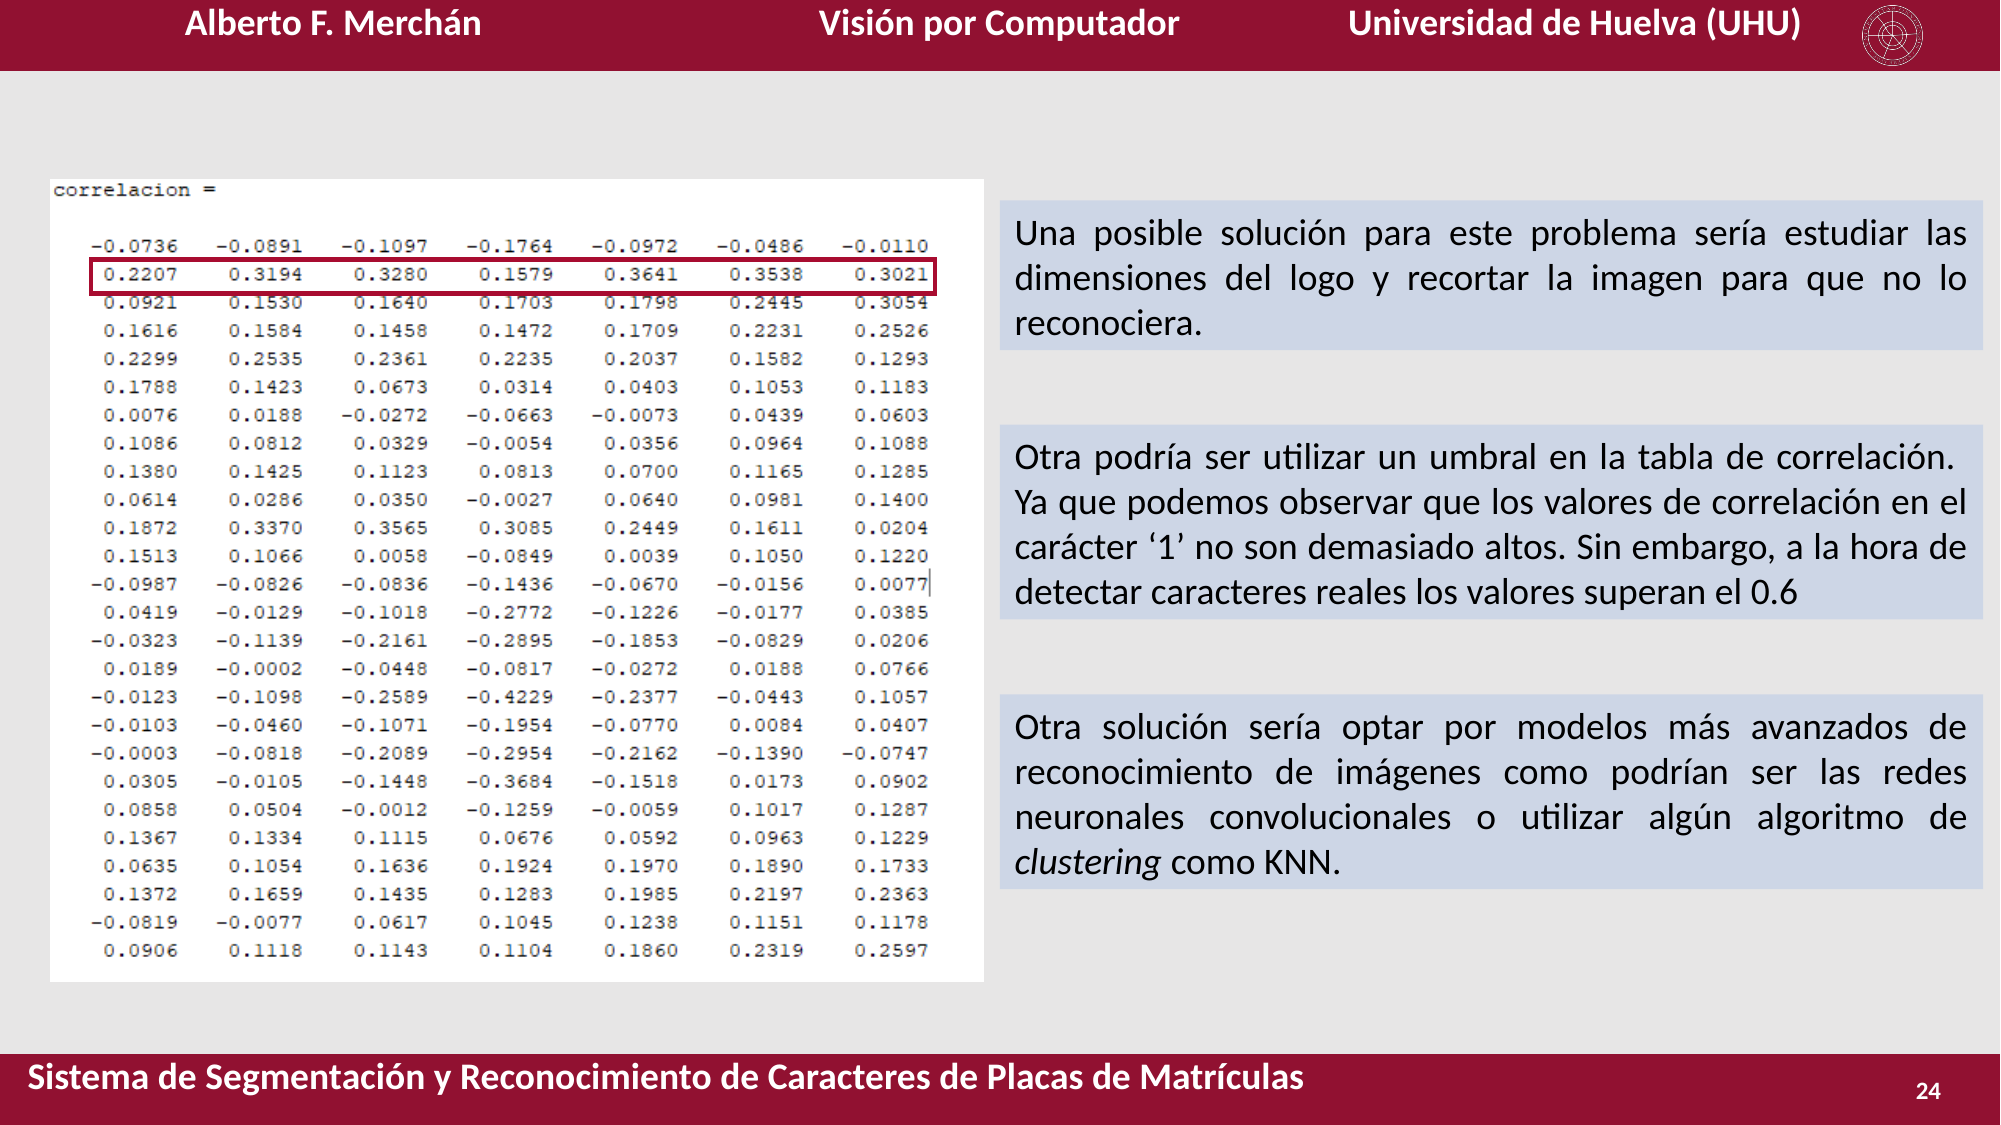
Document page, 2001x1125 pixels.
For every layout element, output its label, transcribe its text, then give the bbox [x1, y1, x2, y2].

table_header [1333, 1054, 2000, 1125]
slide_number 24 [1506, 1059, 1957, 1120]
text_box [0, 0, 2000, 71]
text_box Una posible solución para este problema sería estudiar las dimensiones del logo y recortar la imagen para que no lo reconociera. [999, 200, 1984, 351]
text_box Otra podría ser utilizar un umbral en la tabla de correlación. Ya que podemos observar que los valores de correlación en el carácter ‘1’ no son demasiado altos. Sin embargo, a la hora de detectar caracteres reales los valores superan el 0.6 [999, 424, 1984, 620]
picture [50, 179, 984, 982]
text_box Otra solución sería optar por modelos más avanzados de reconocimiento de imágenes como podrían ser las redes neuronales convolucionales o utilizar algún algoritmo de clustering como KNN. [999, 694, 1984, 890]
table_header Sistema de Segmentación y Reconocimiento de Caracteres de Placas de Matrículas [0, 1054, 1333, 1125]
